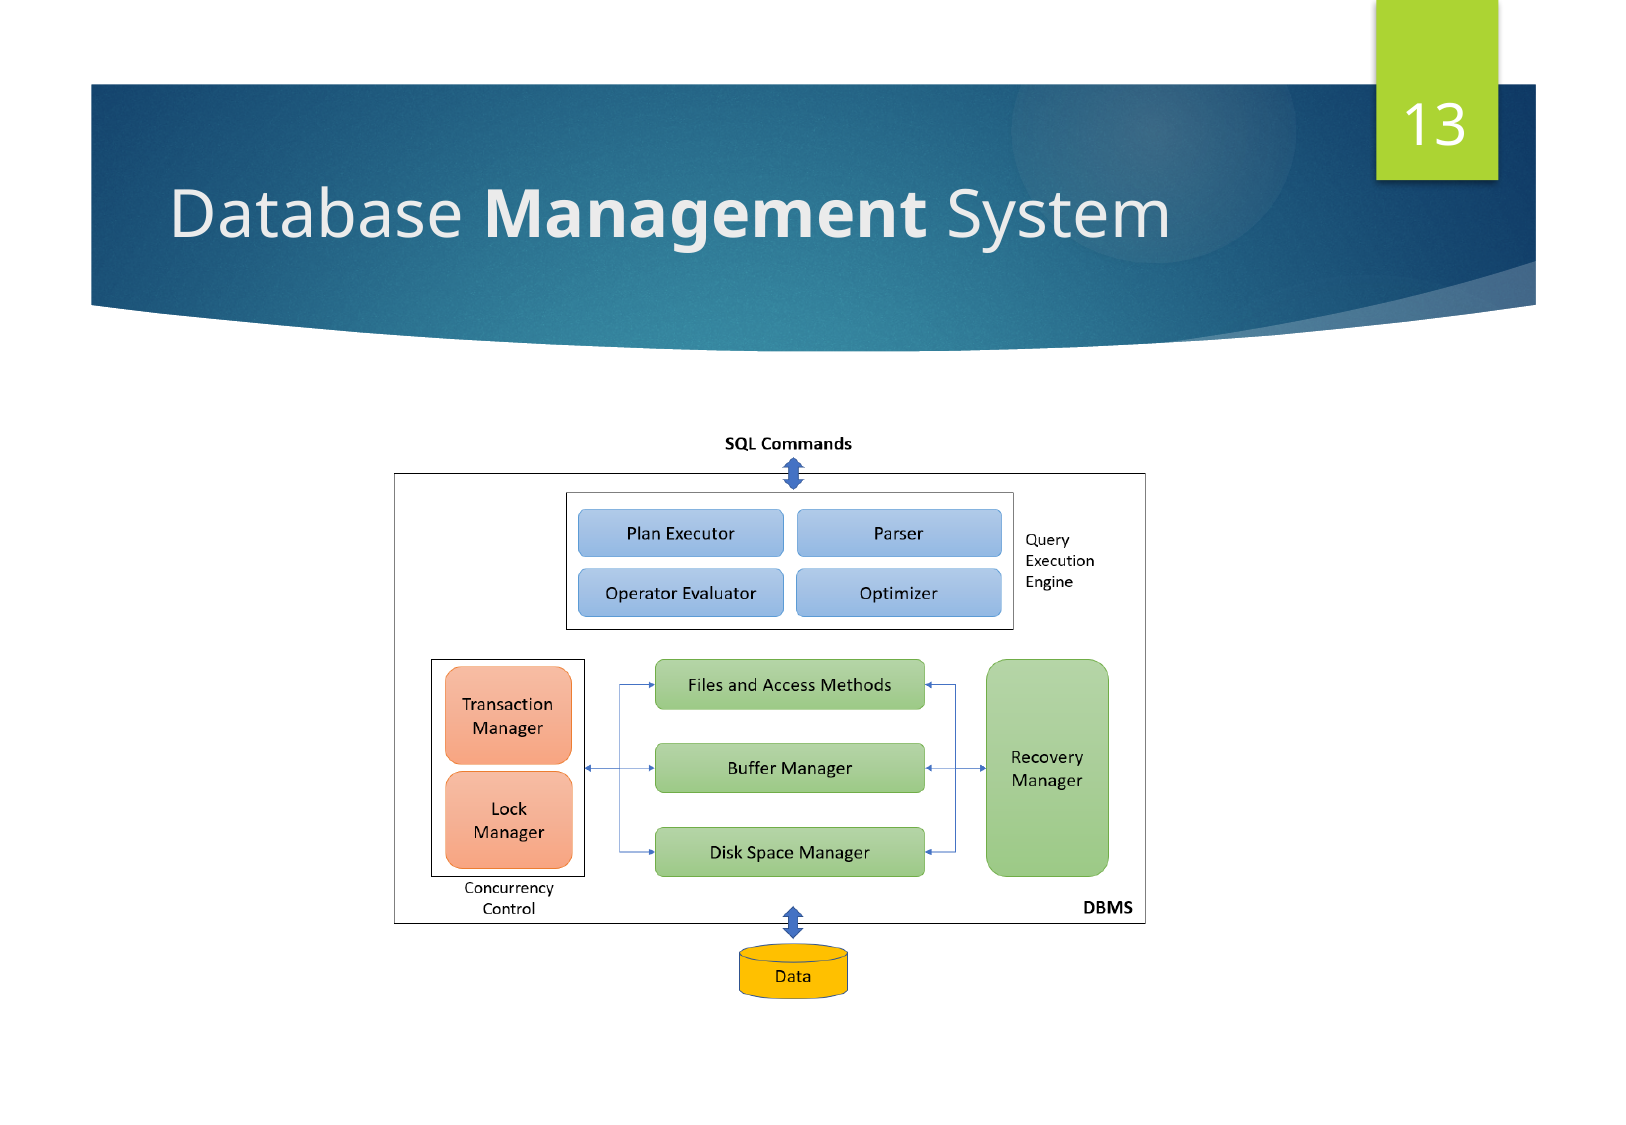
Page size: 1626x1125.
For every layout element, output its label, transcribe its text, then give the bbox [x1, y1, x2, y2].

picture [369, 420, 1171, 1004]
title Database Management System [153, 152, 1282, 269]
slide_number 13 [1364, 48, 1506, 175]
